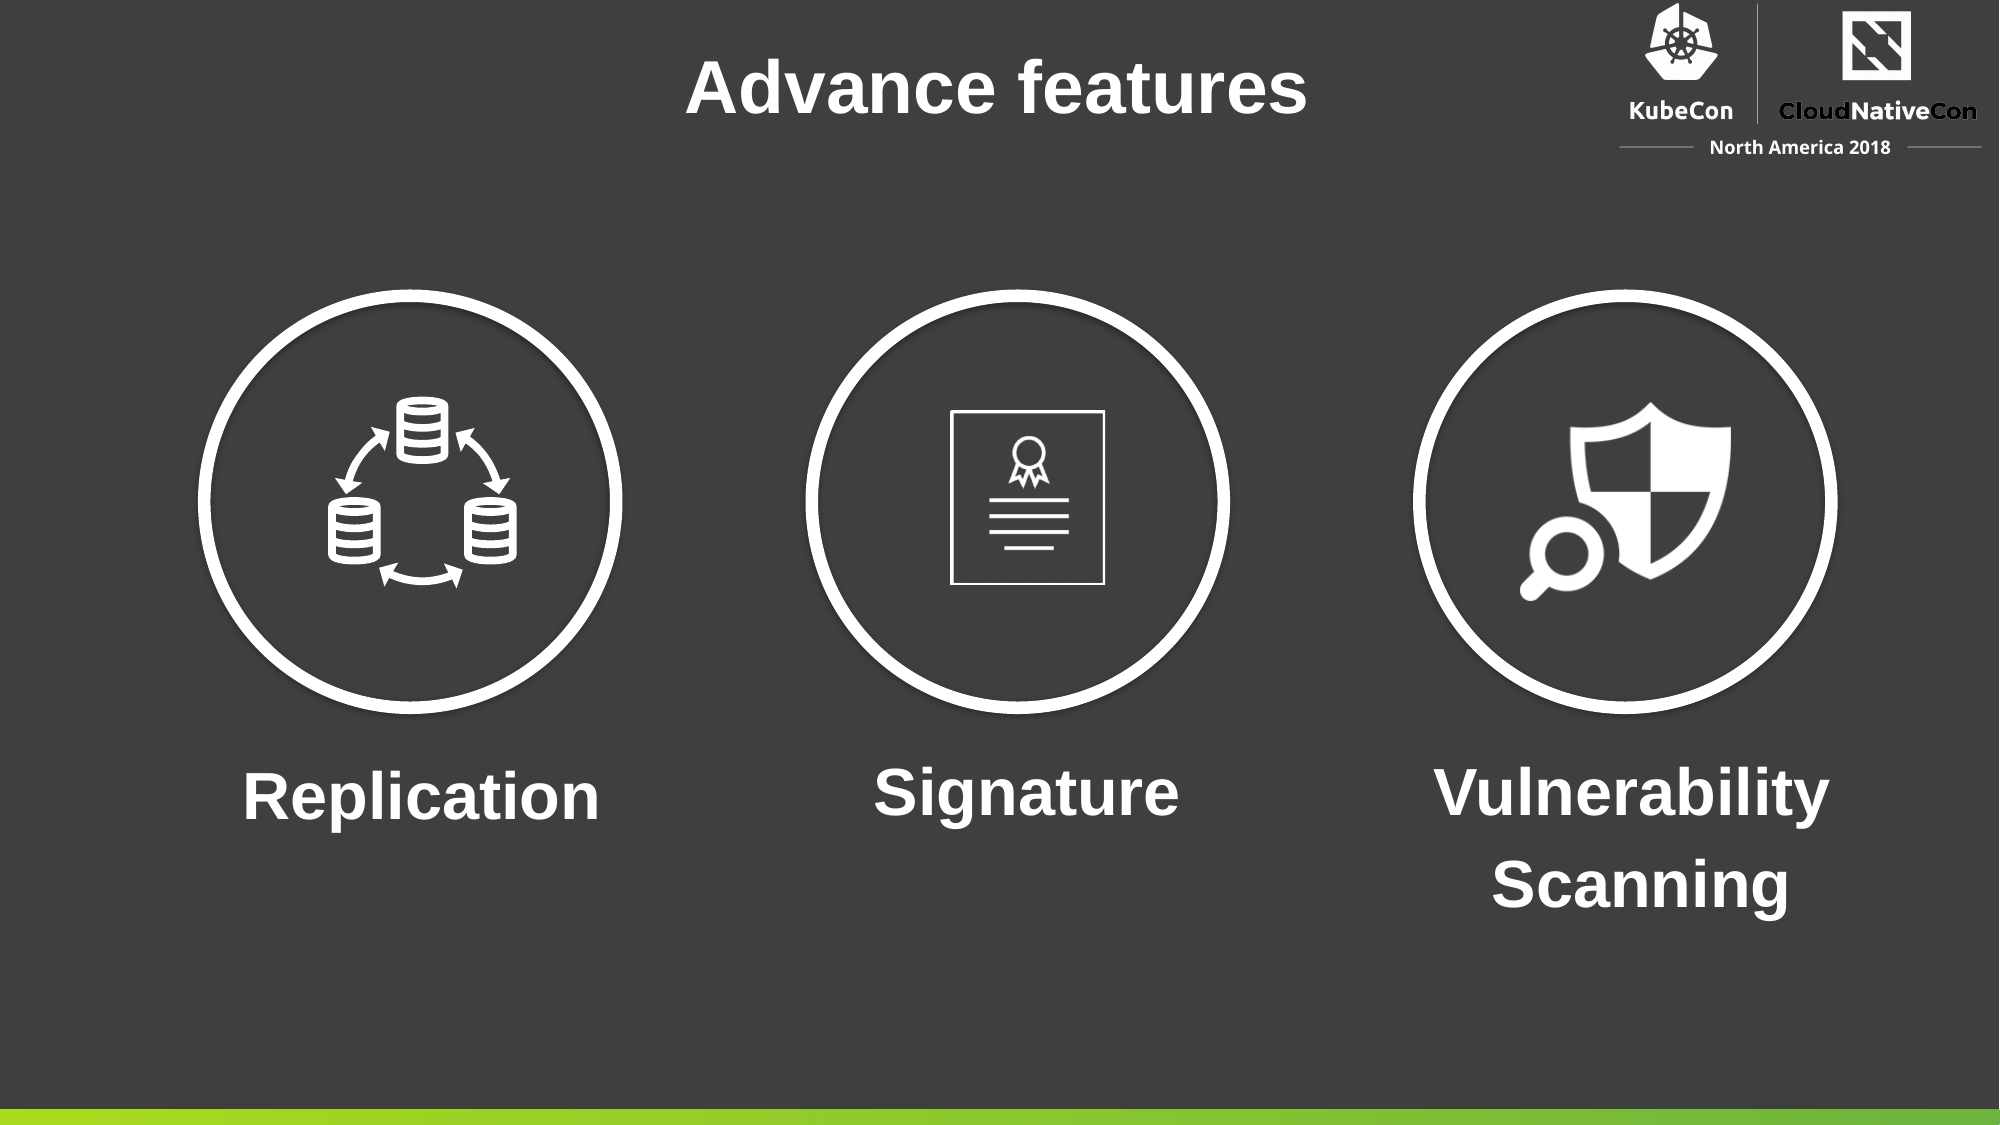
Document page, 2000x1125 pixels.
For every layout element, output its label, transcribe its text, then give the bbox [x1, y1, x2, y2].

title Advance features [95, 67, 1900, 131]
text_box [811, 295, 1225, 830]
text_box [203, 295, 617, 834]
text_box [1419, 295, 1852, 923]
